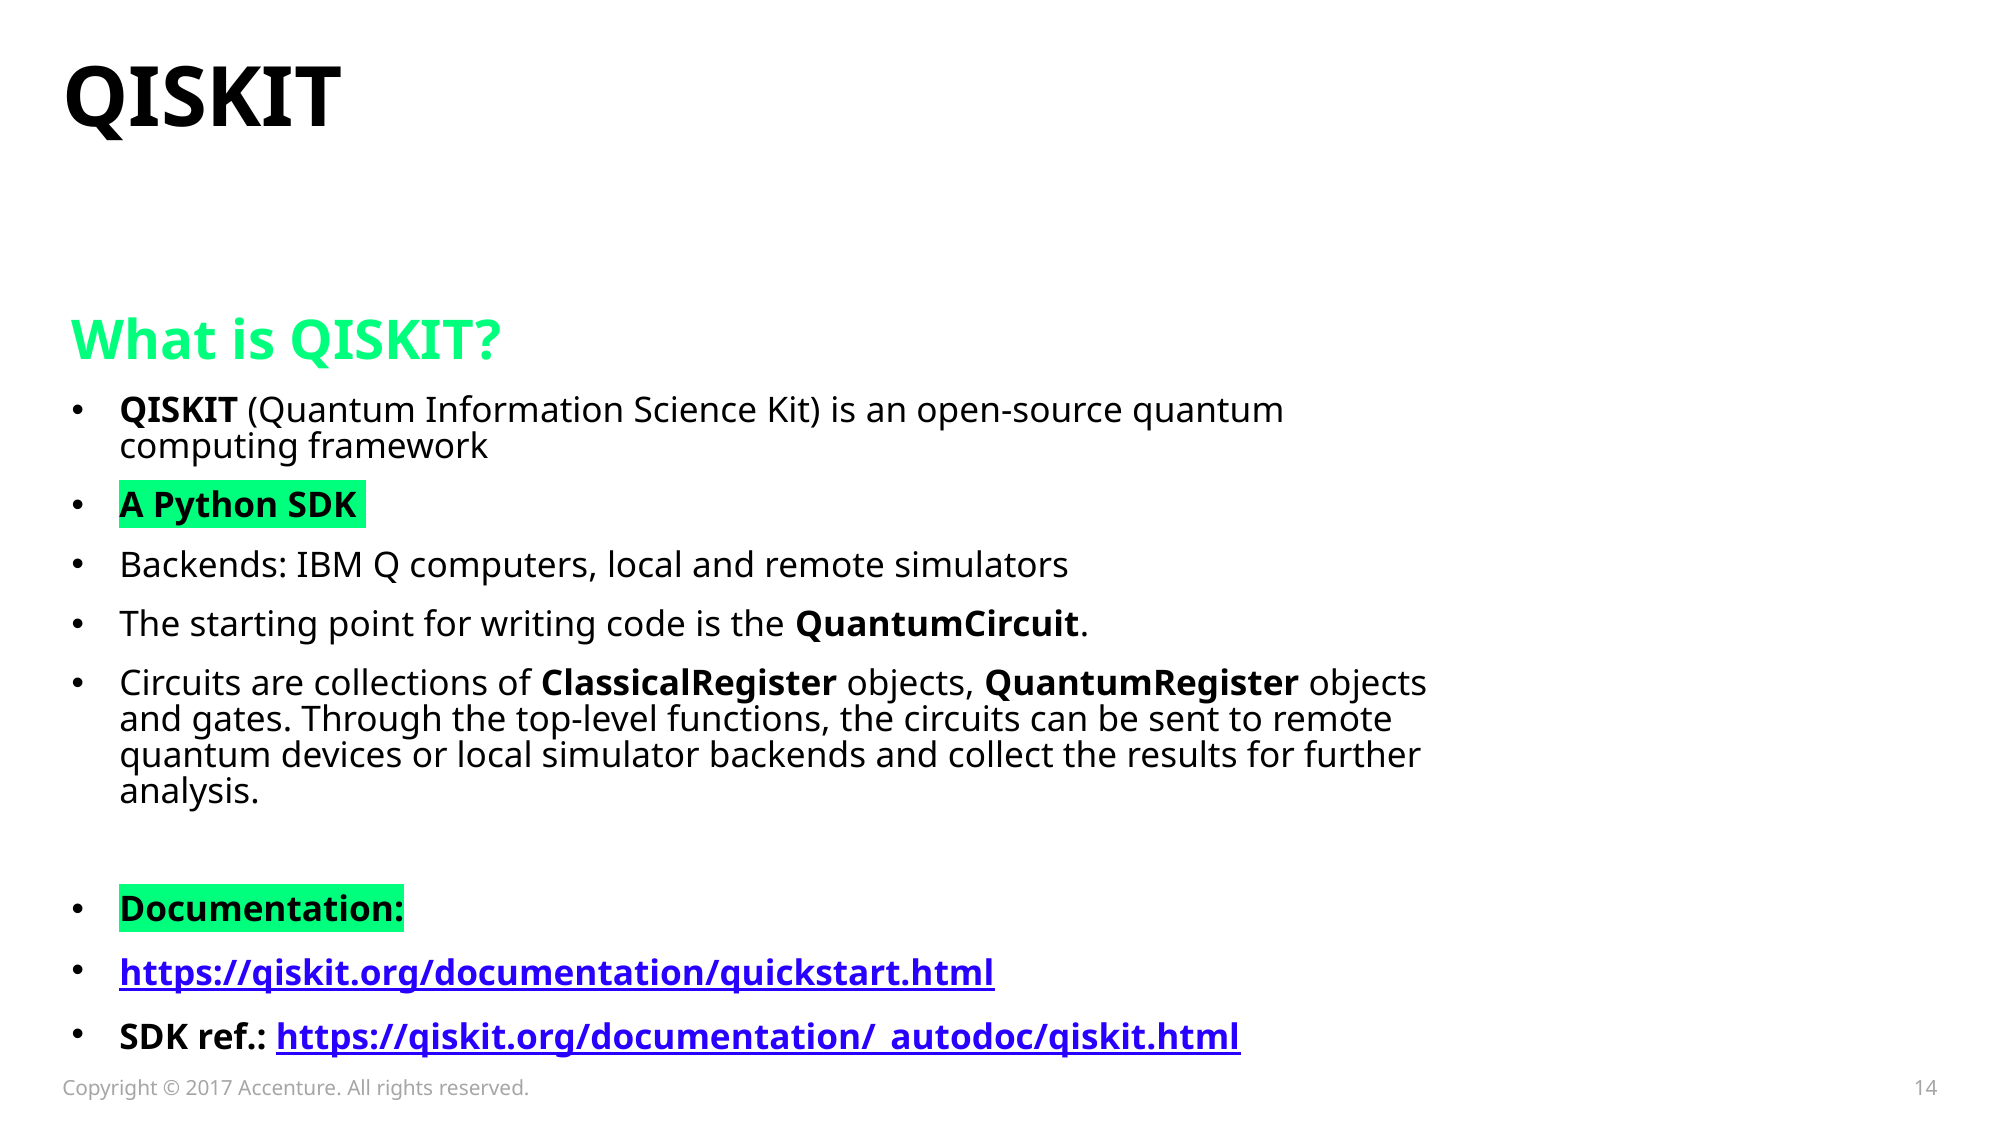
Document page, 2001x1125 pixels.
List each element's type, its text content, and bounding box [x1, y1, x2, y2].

slide_number 14 [1887, 1069, 1938, 1104]
footer Copyright © 2017 Accenture. All rights reserved. [62, 1069, 1000, 1104]
title QISKIT [62, 62, 1000, 225]
list What is QISKIT? QISKIT (Quantum Information Science Kit) is an open-source quantum computing framework A Python SDK Backends: IBM Q computers, local and remote simulators The starting point for writing code is the QuantumCircuit. Circuits are collections of ClassicalRegister objects, QuantumRegister objects and gates. Through the top-level functions, the circuits can be sent to remote quantum devices or local simulator backends and collect the results for further analysis. Documentation: https://qiskit.org/documentation/quickstart.html SDK ref.: https://qiskit.org/documentation/_autodoc/qiskit.html [62, 299, 1469, 1070]
